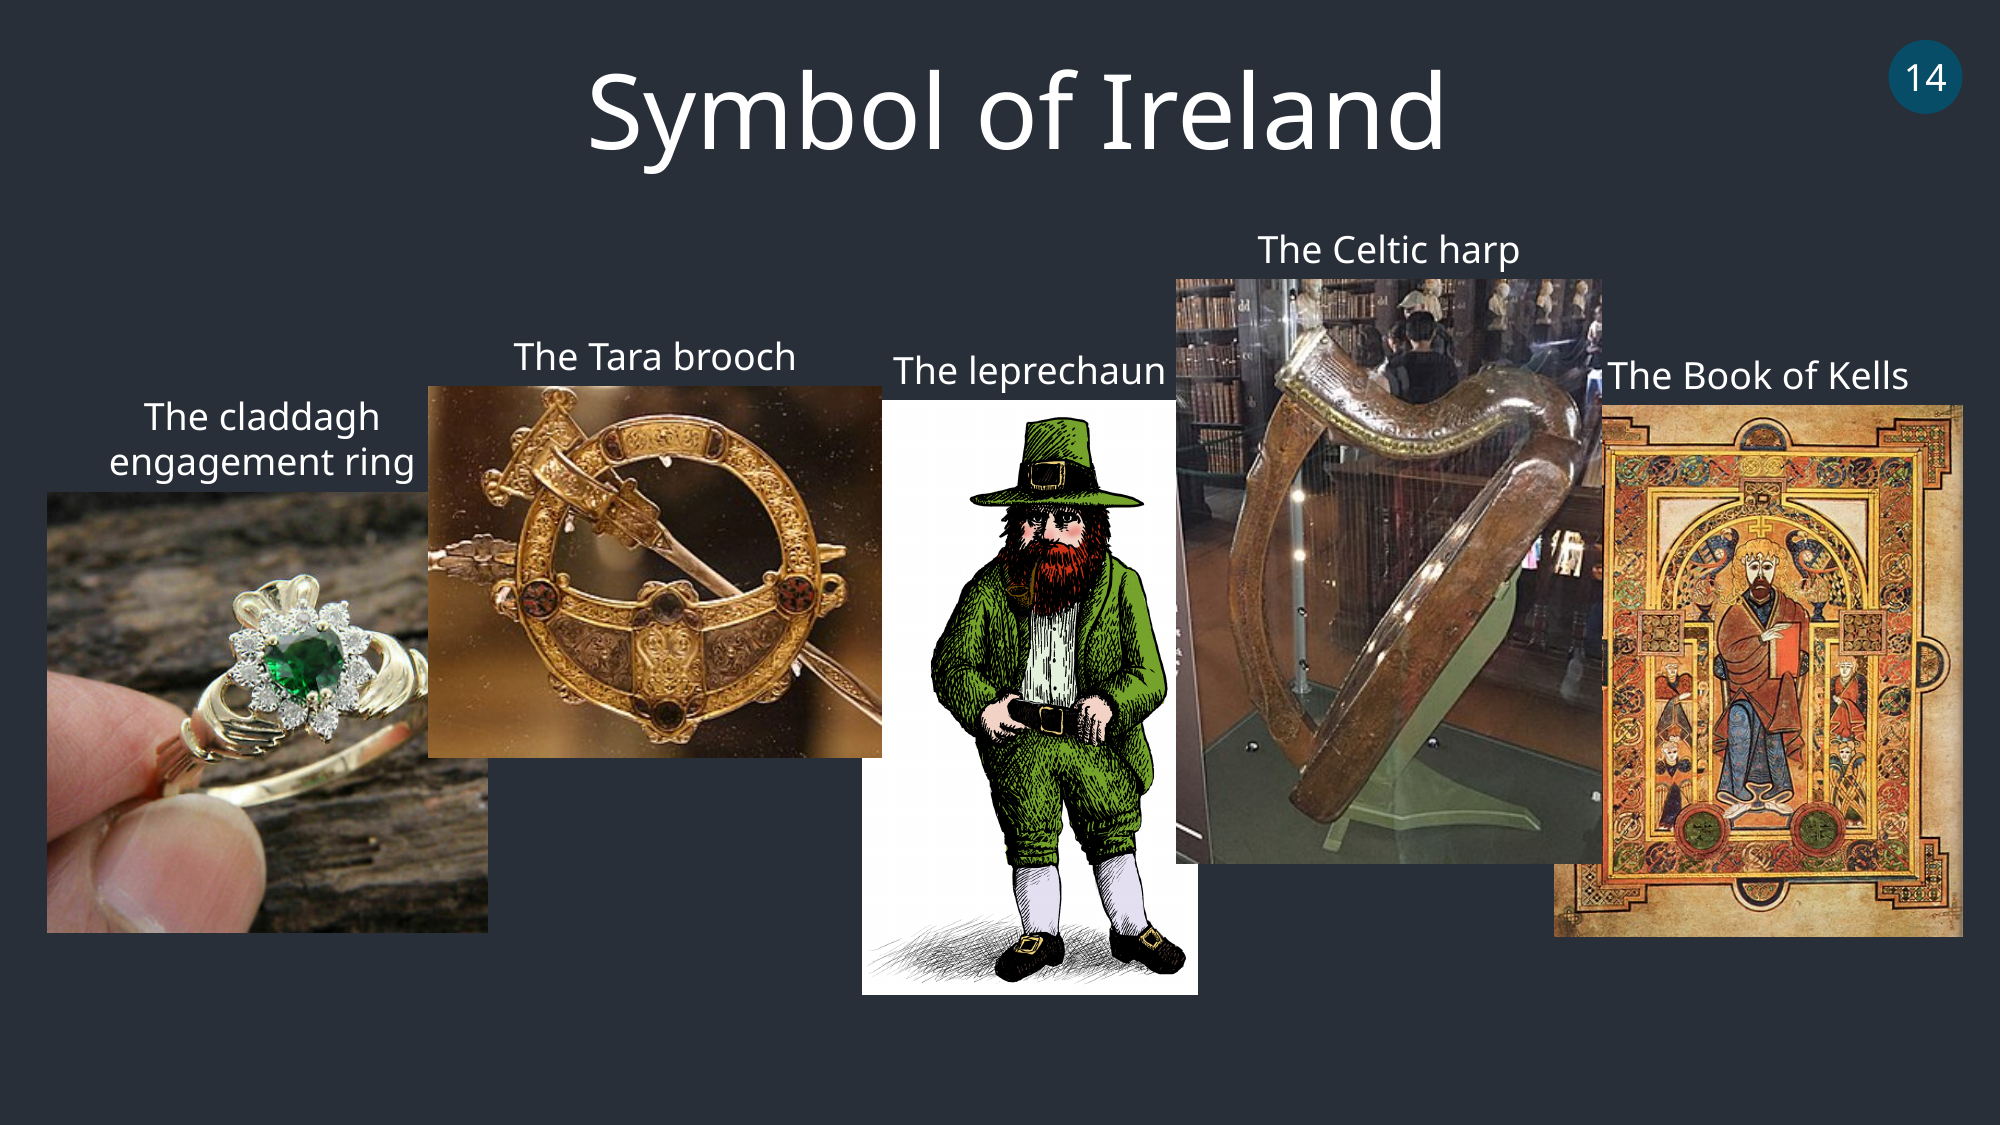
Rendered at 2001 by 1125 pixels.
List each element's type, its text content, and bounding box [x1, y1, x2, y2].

picture [47, 279, 1963, 995]
text_box The Tara brooch [498, 325, 813, 386]
text_box The Book of Kells [1602, 344, 1925, 405]
text_box The claddagh engagement ring [14, 386, 428, 491]
text_box Symbol of Ireland [354, 38, 1683, 179]
text_box The Celtic harp [1242, 219, 1536, 279]
text_box The leprechaun [878, 339, 1176, 400]
text_box 14 [1887, 38, 1964, 115]
